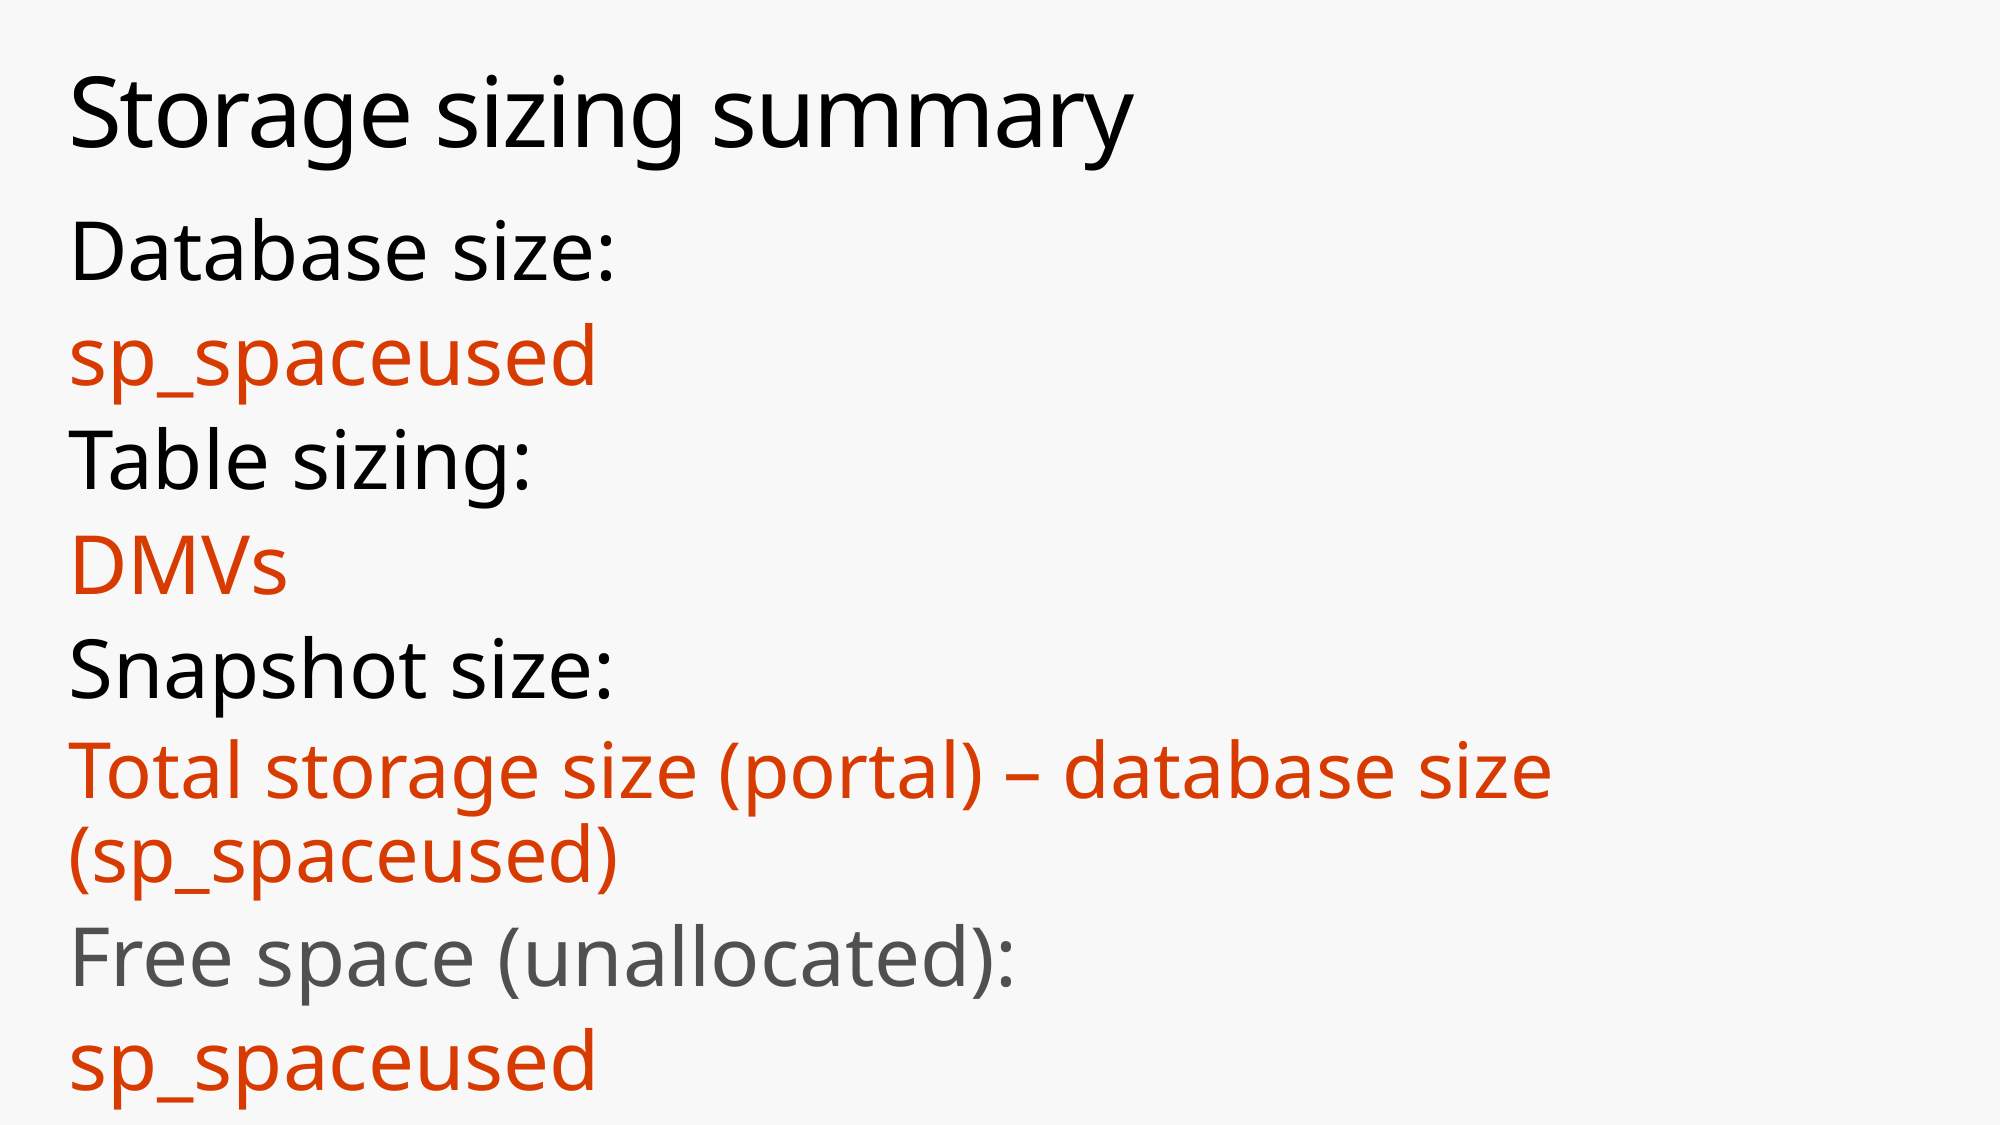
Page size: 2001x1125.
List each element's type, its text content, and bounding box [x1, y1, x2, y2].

list Database size: sp_spaceused Table sizing: DMVs Snapshot size: Total storage size (portal) – database size (sp_spaceused) Free space (unallocated): sp_spaceused [44, 195, 1956, 1071]
title Storage sizing summary [44, 47, 1957, 196]
